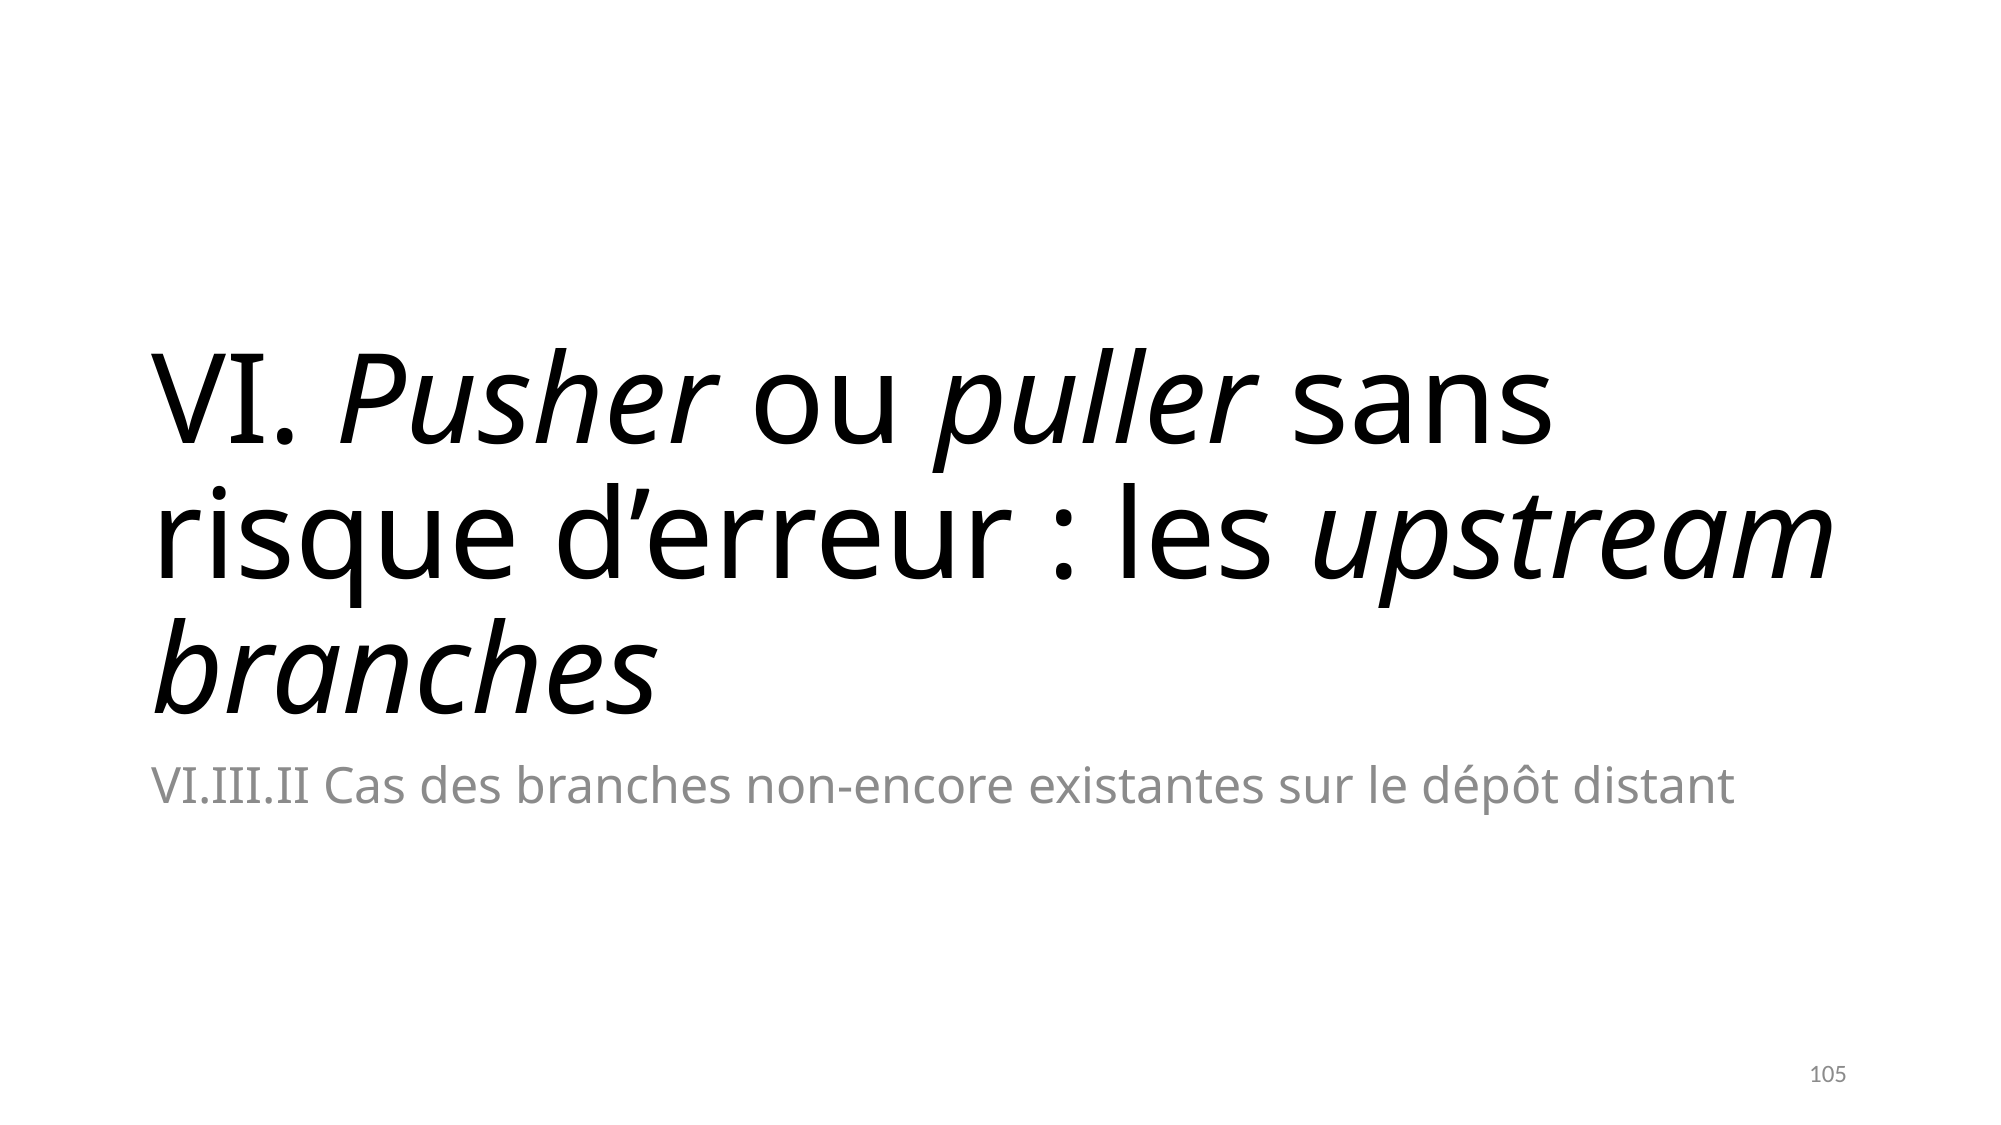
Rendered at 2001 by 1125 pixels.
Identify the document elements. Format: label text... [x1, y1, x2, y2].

title VI. Pusher ou puller sans risque d’erreur : les upstream branches [136, 280, 1862, 749]
slide_number 105 [1412, 1042, 1863, 1103]
list VI.III.II Cas des branches non-encore existantes sur le dépôt distant [136, 752, 1862, 999]
